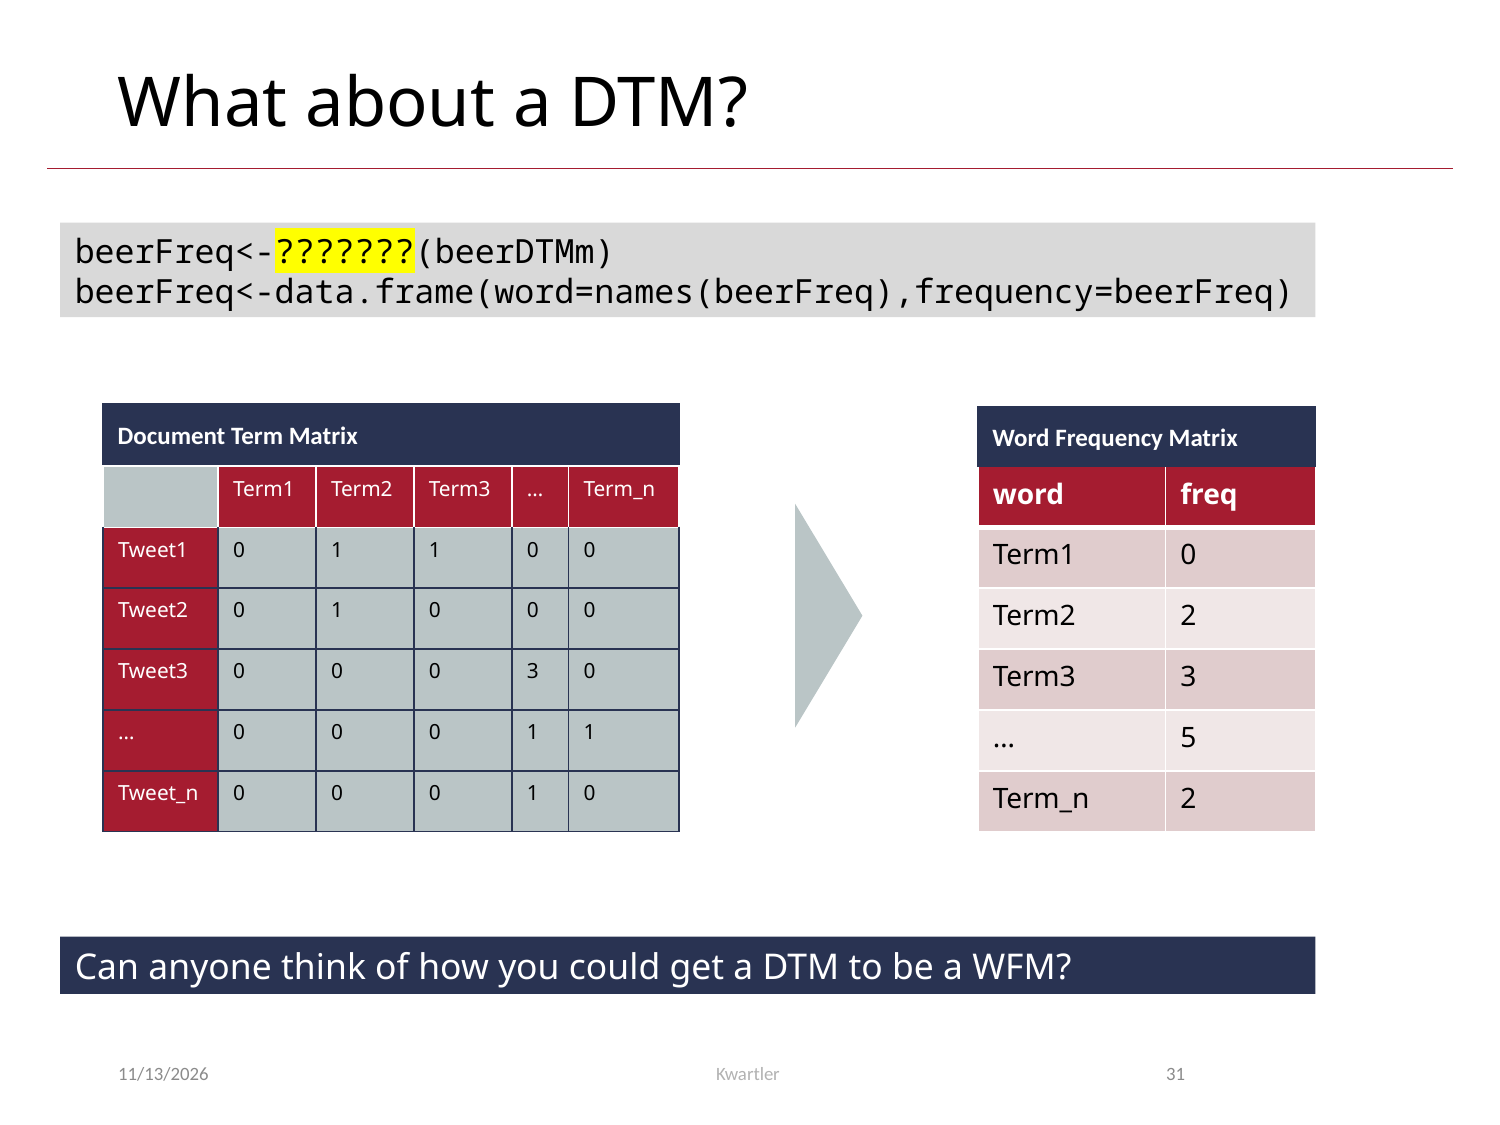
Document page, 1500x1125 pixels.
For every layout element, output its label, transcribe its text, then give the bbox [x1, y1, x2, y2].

table_cell Term1 [979, 530, 1165, 587]
table_cell 0 [219, 711, 315, 770]
table_cell 1 [317, 589, 413, 648]
table_cell 0 [317, 650, 413, 709]
table_cell 0 [415, 650, 511, 709]
table_cell 0 [1166, 530, 1315, 587]
table_header [104, 467, 217, 527]
footer Kwartler [496, 1042, 1004, 1103]
table_cell 0 [317, 711, 413, 770]
table_cell 1 [513, 711, 568, 770]
table_cell 0 [569, 589, 678, 648]
table_cell 0 [569, 772, 678, 831]
table_cell 0 [513, 589, 568, 648]
table_cell 1 [569, 711, 678, 770]
text_box Document Term Matrix [102, 403, 680, 465]
table_cell … [979, 711, 1165, 770]
table_cell 1 [317, 528, 413, 587]
table_cell 2 [1166, 589, 1315, 648]
table_cell 0 [569, 528, 678, 587]
table_cell 3 [1166, 650, 1315, 709]
table_cell Term_n [979, 772, 1165, 831]
text_box Word Frequency Matrix [977, 406, 1316, 468]
table_cell Term2 [979, 589, 1165, 648]
table_cell 0 [317, 772, 413, 831]
table_cell Tweet_n [104, 772, 217, 831]
table_cell 1 [415, 528, 511, 587]
table_cell 3 [513, 650, 568, 709]
table_cell 0 [219, 528, 315, 587]
table_cell 1 [513, 772, 568, 831]
table_header word [979, 468, 1165, 525]
table_cell Tweet3 [104, 650, 217, 709]
slide_number 31 [1059, 1042, 1200, 1103]
table_header Term1 [219, 467, 315, 527]
table_cell 0 [415, 589, 511, 648]
table_header … [513, 467, 568, 527]
table_cell Tweet2 [104, 589, 217, 648]
table_cell 0 [219, 650, 315, 709]
table_cell Tweet1 [104, 528, 217, 587]
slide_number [103, 1042, 441, 1103]
table_header Term3 [415, 467, 511, 527]
table_header freq [1166, 468, 1315, 525]
table_header Term_n [569, 467, 678, 527]
table_cell 5 [1166, 711, 1315, 770]
table_cell 0 [513, 528, 568, 587]
text_box What about a DTM? [103, 59, 1397, 157]
table_cell 0 [219, 772, 315, 831]
table_cell … [104, 711, 217, 770]
table_cell 2 [1166, 772, 1315, 831]
text_box beerFreq<-???????(beerDTMm) beerFreq<-data.frame(word=names(beerFreq),frequency=beerFreq) [60, 222, 1316, 318]
table_cell Term3 [979, 650, 1165, 709]
text_box Can anyone think of how you could get a DTM to be a WFM? [60, 936, 1316, 994]
table_header Term2 [317, 467, 413, 527]
table_cell 0 [415, 711, 511, 770]
table_cell 0 [415, 772, 511, 831]
text_box [795, 503, 863, 728]
table_cell 0 [219, 589, 315, 648]
table_cell 0 [569, 650, 678, 709]
